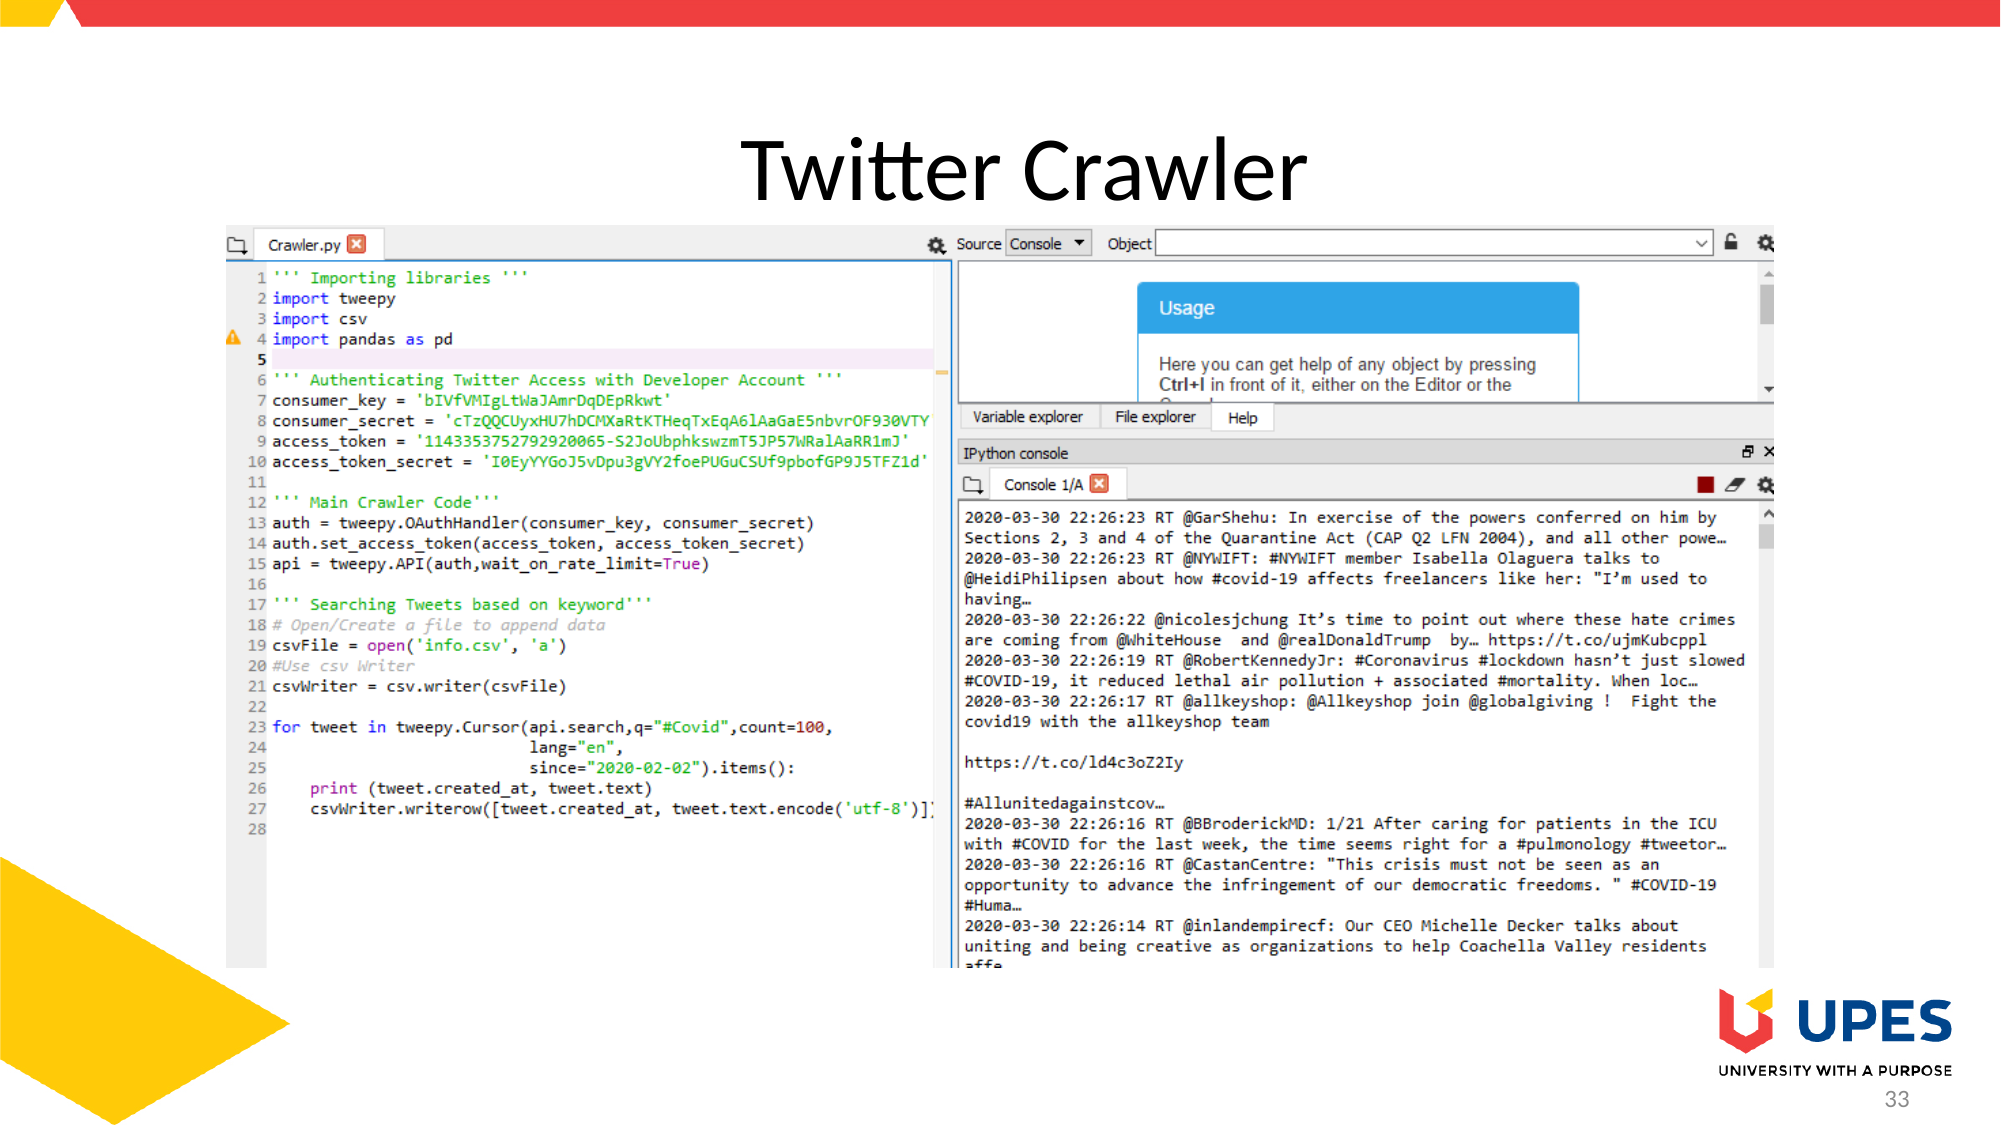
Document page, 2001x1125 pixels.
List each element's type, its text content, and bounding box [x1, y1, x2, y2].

title Twitter Crawler [125, 70, 1925, 258]
picture [0, 0, 2001, 1125]
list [226, 225, 1774, 969]
